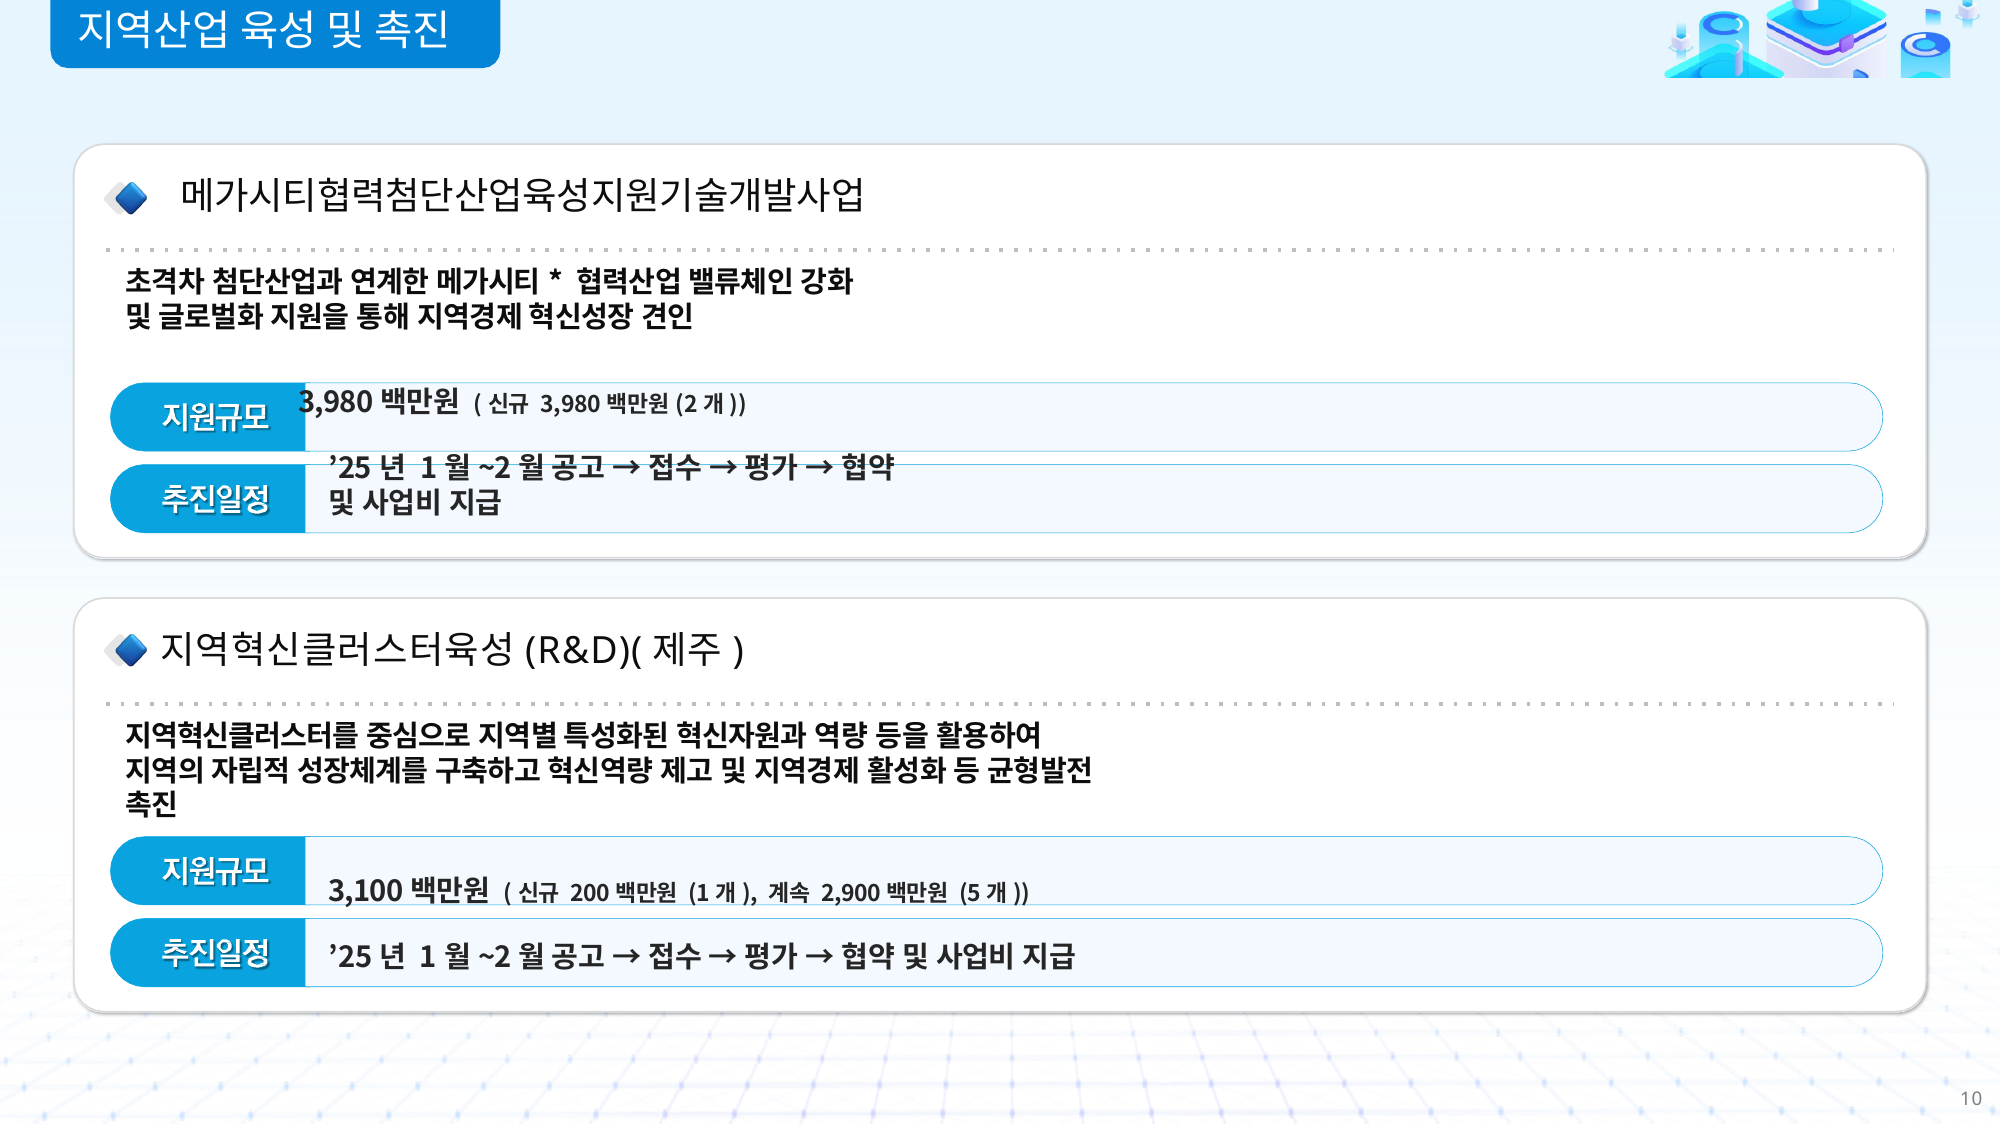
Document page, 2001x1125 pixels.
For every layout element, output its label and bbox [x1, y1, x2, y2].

text_box [69, 247, 1934, 1019]
text_box [0, 0, 2000, 1125]
text_box [102, 179, 149, 669]
text_box [50, 0, 1896, 706]
